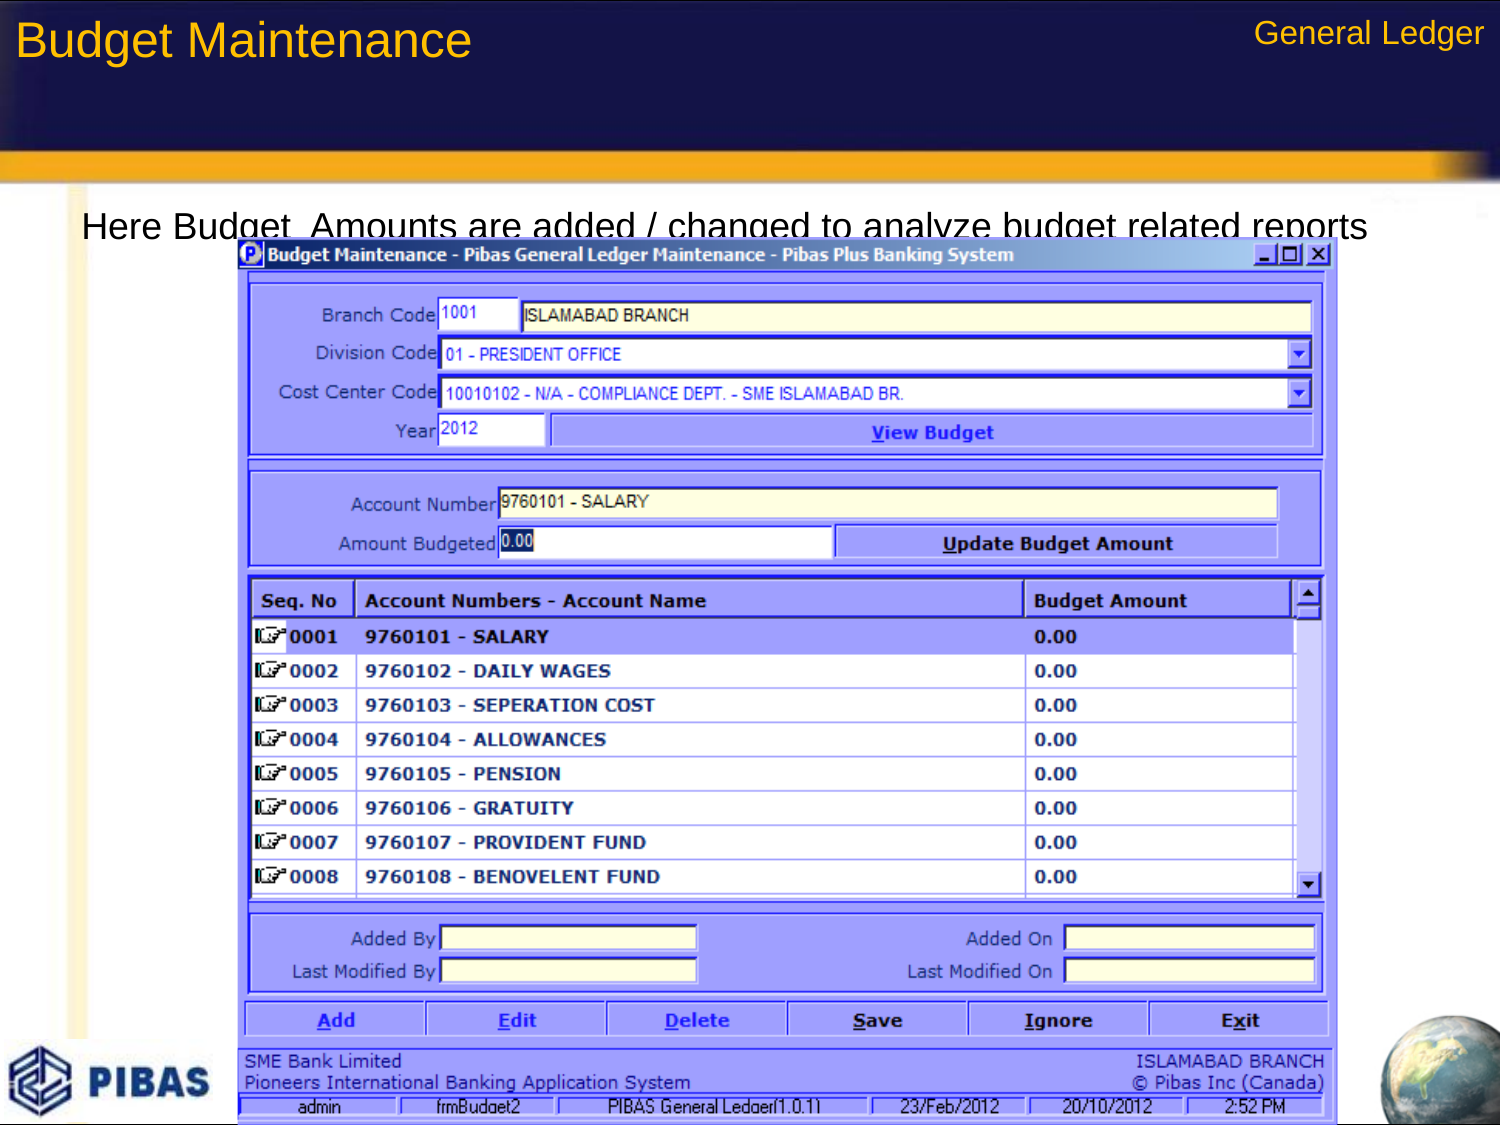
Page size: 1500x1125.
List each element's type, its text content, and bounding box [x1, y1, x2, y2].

text_box Here Budget Amounts are added / changed to analyze budget related reports [49, 149, 1400, 255]
text_box Budget Maintenance [0, 0, 775, 75]
picture [0, 1, 1500, 1125]
text_box General Ledger [999, 0, 1500, 63]
